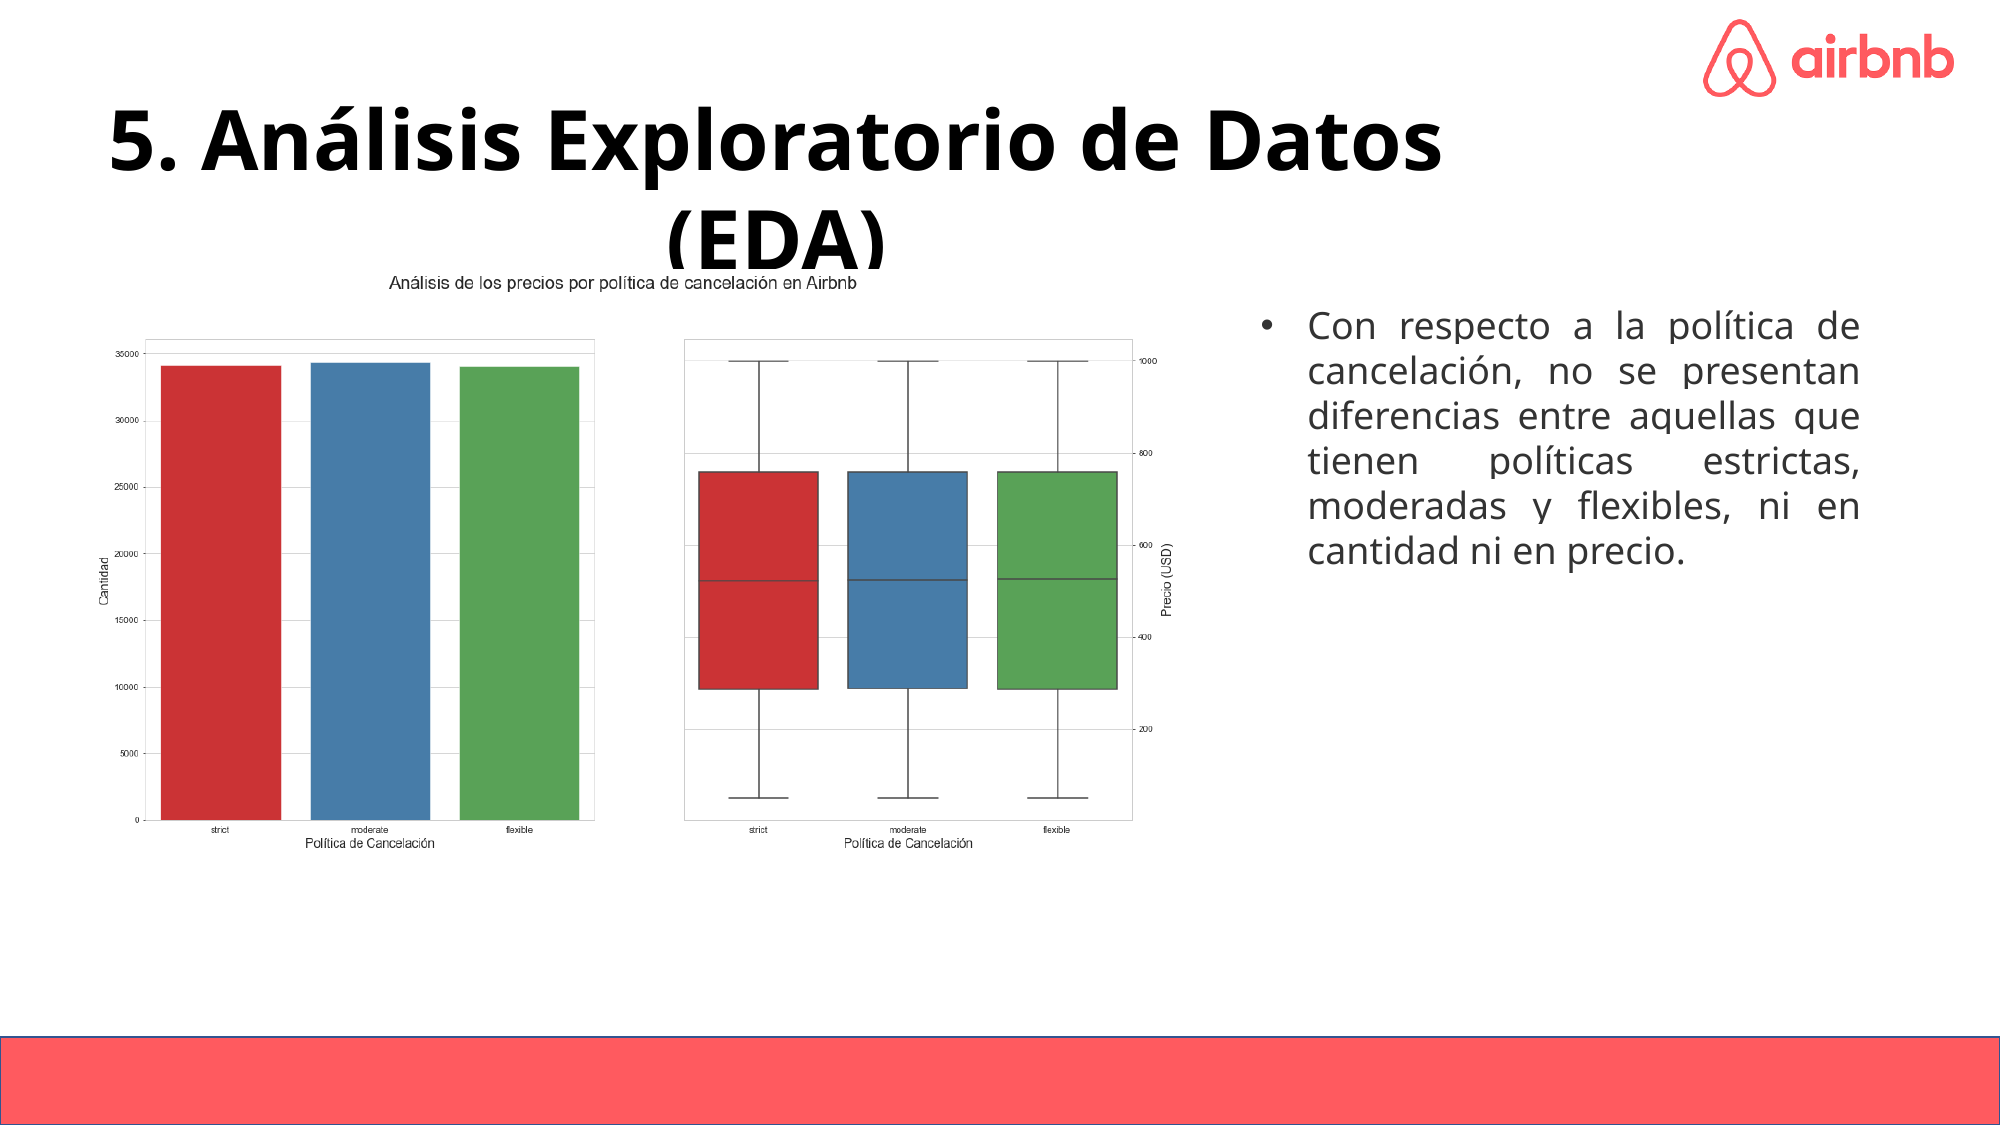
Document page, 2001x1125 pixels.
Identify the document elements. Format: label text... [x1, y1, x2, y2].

picture [1703, 19, 1954, 97]
text_box [0, 1036, 2000, 1125]
text_box Con respecto a la política de cancelación, no se presentan diferencias entre aquellas que tienen políticas estrictas, moderadas y flexibles, ni en cantidad ni en precio. [1245, 294, 1877, 580]
picture [92, 269, 1180, 856]
text_box 5. Análisis Exploratorio de Datos (EDA) [24, 79, 1529, 295]
